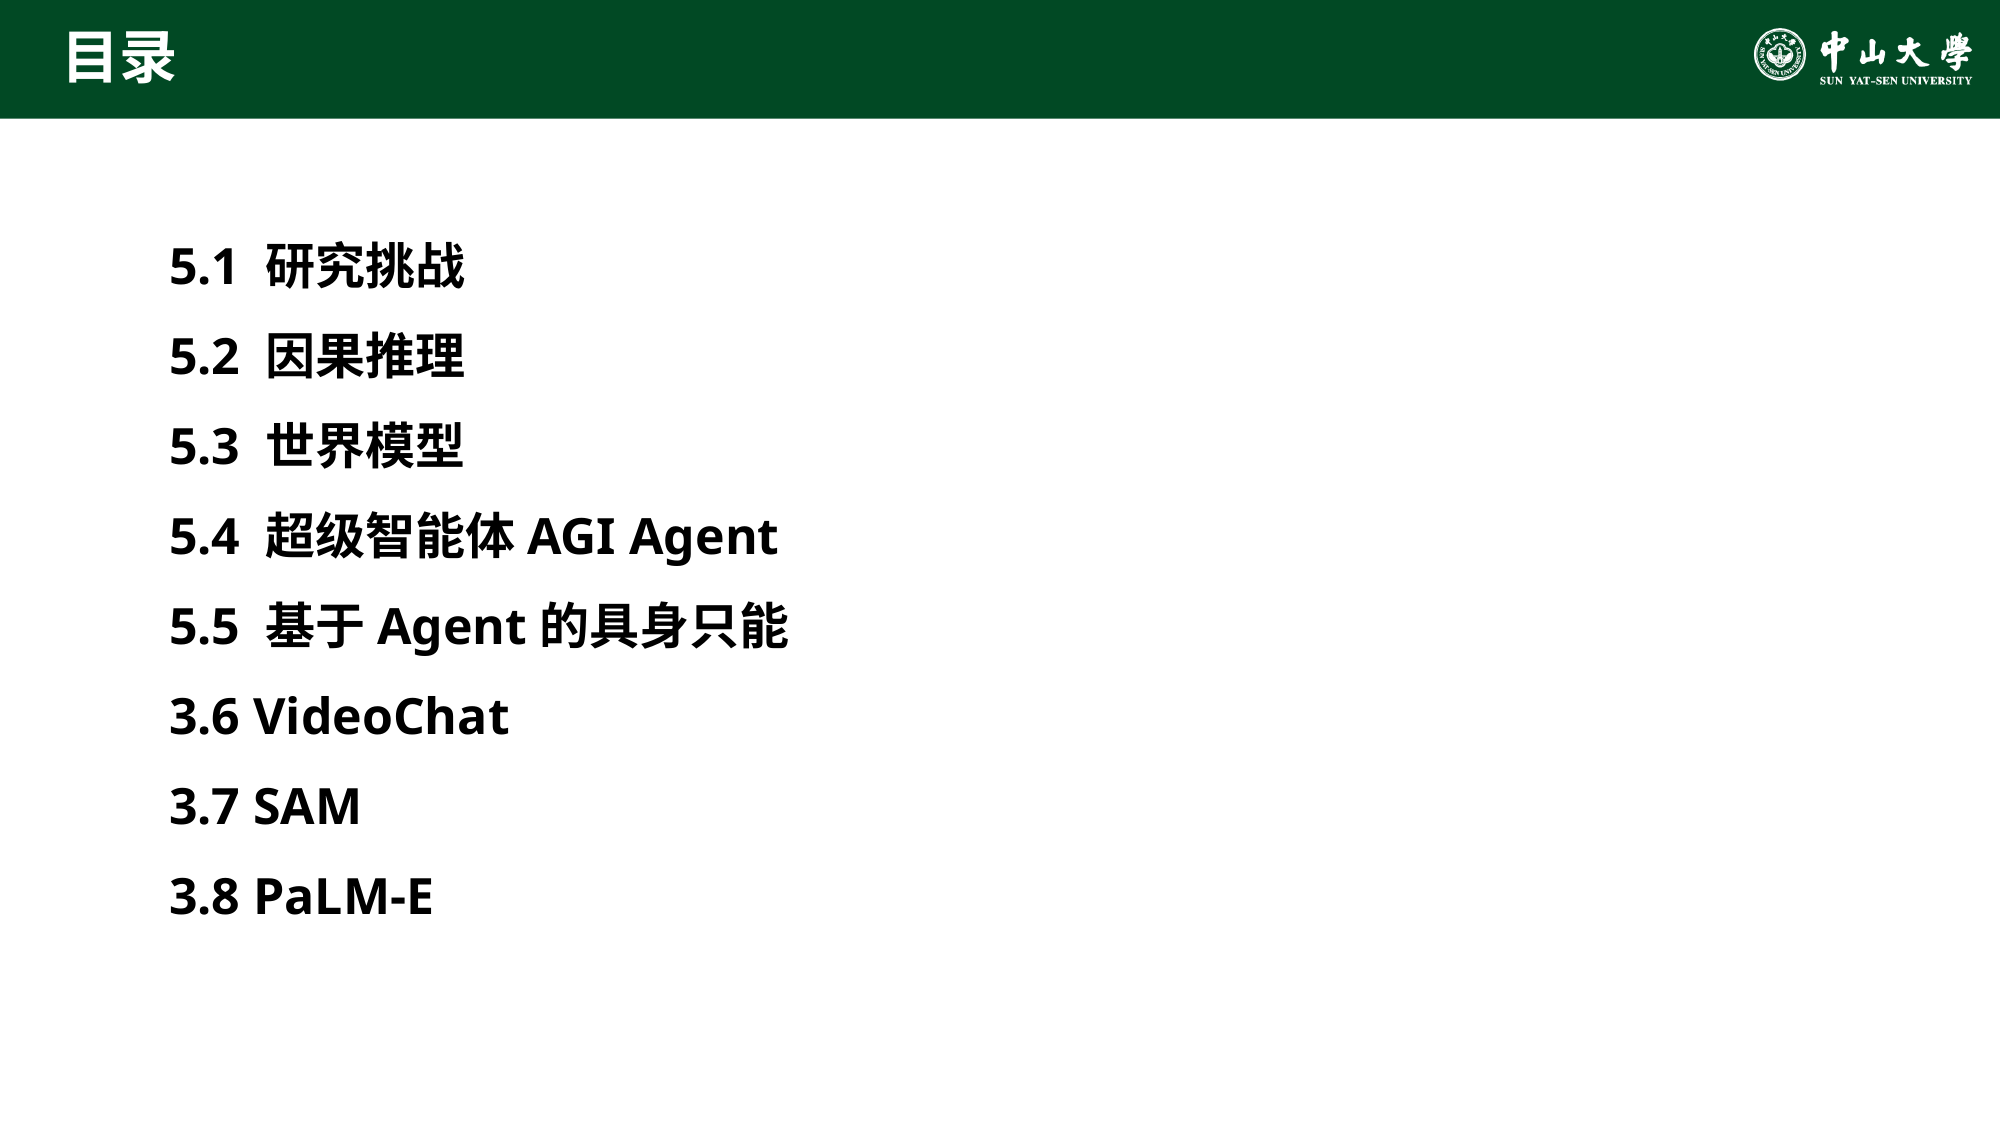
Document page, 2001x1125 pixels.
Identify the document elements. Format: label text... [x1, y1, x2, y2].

picture [1740, 11, 2000, 107]
title 目录 [46, 0, 1723, 119]
text_box 5.1 研究挑战 5.2 因果推理 5.3 世界模型 5.4 超级智能体AGI Agent 5.5 基于Agent的具身只能 3.6 VideoChat 3.7 SAM 3.8 PaLM-E [79, 196, 1354, 932]
